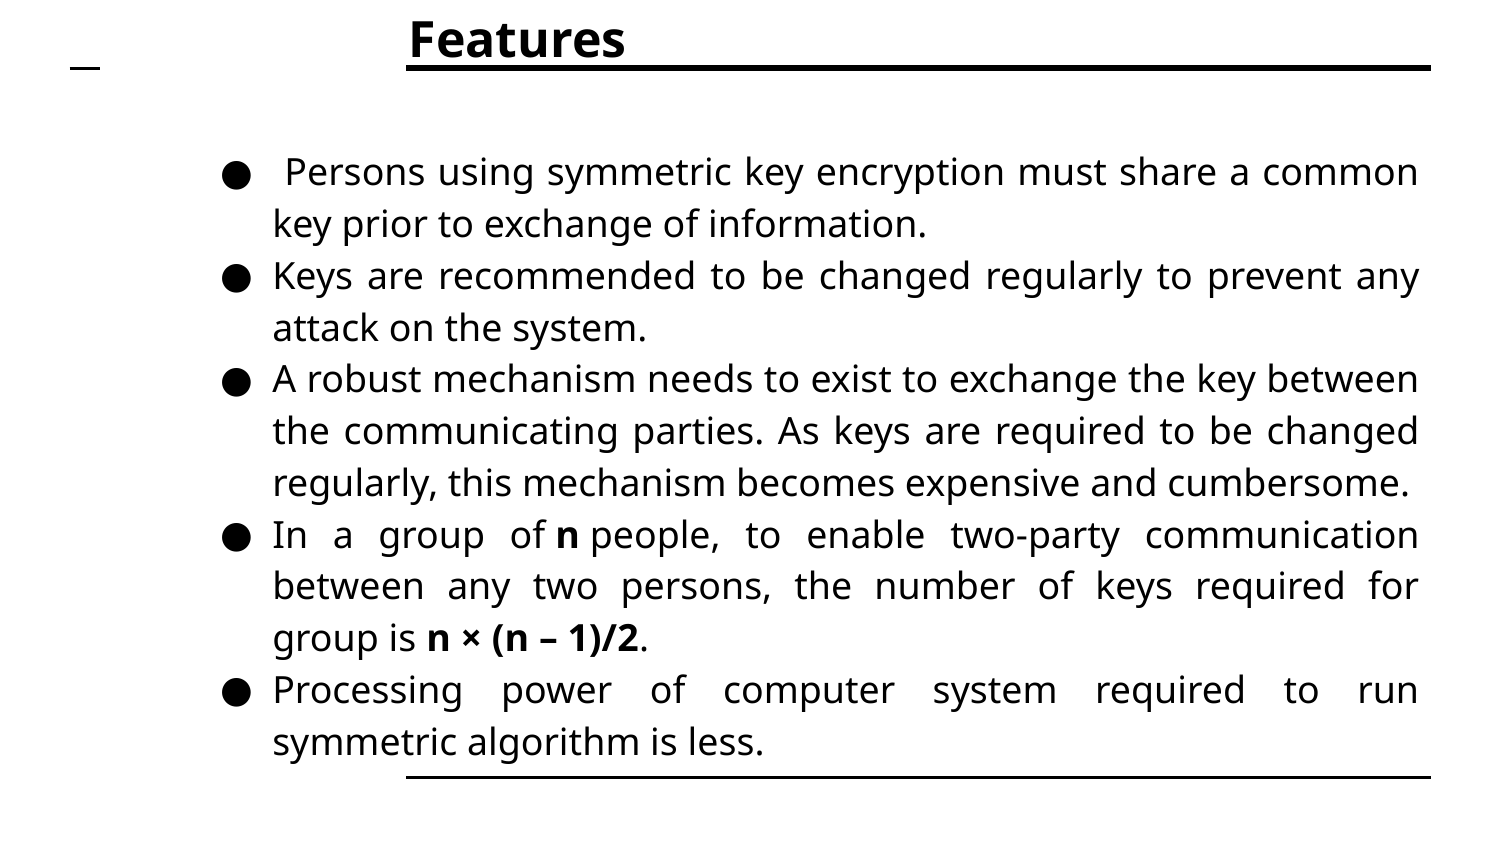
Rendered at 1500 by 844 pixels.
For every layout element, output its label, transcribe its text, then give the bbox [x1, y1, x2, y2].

title Features [393, 0, 1431, 81]
list Persons using symmetric key encryption must share a common key prior to exchange of information. Keys are recommended to be changed regularly to prevent any attack on the system. A robust mechanism needs to exist to exchange the key between the communicating parties. As keys are required to be changed regularly, this mechanism becomes expensive and cumbersome. In a group of n people, to enable two-party communication between any two persons, the number of keys required for group is n × (n – 1)/2. Processing power of computer system required to run symmetric algorithm is less. [182, 81, 1436, 739]
